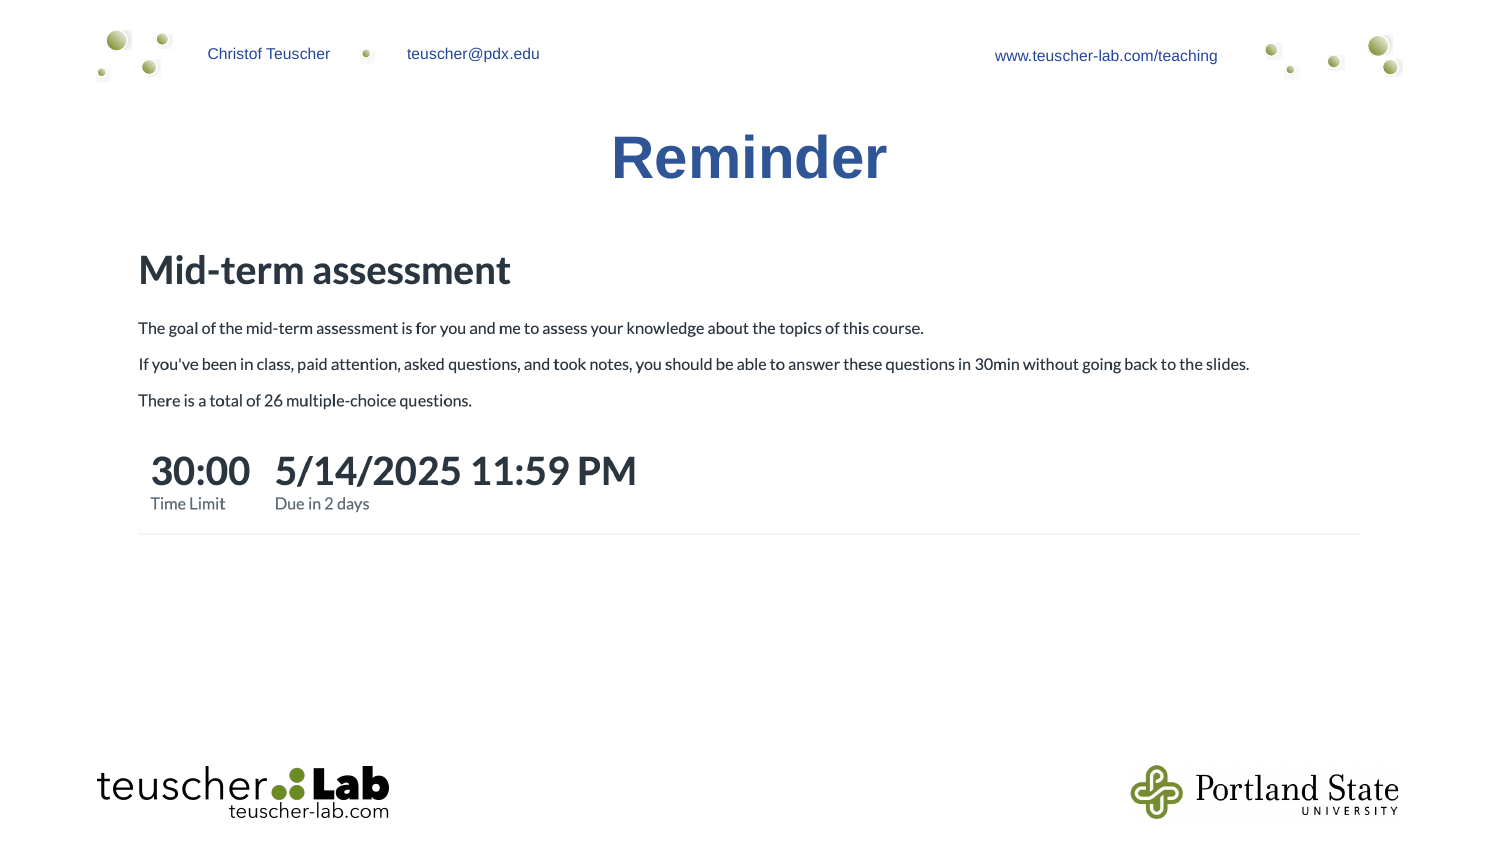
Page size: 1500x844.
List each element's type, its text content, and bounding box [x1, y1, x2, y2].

text_box Reminder [0, 120, 1500, 197]
picture [112, 218, 1388, 577]
picture [1130, 765, 1399, 819]
picture [97, 766, 389, 818]
